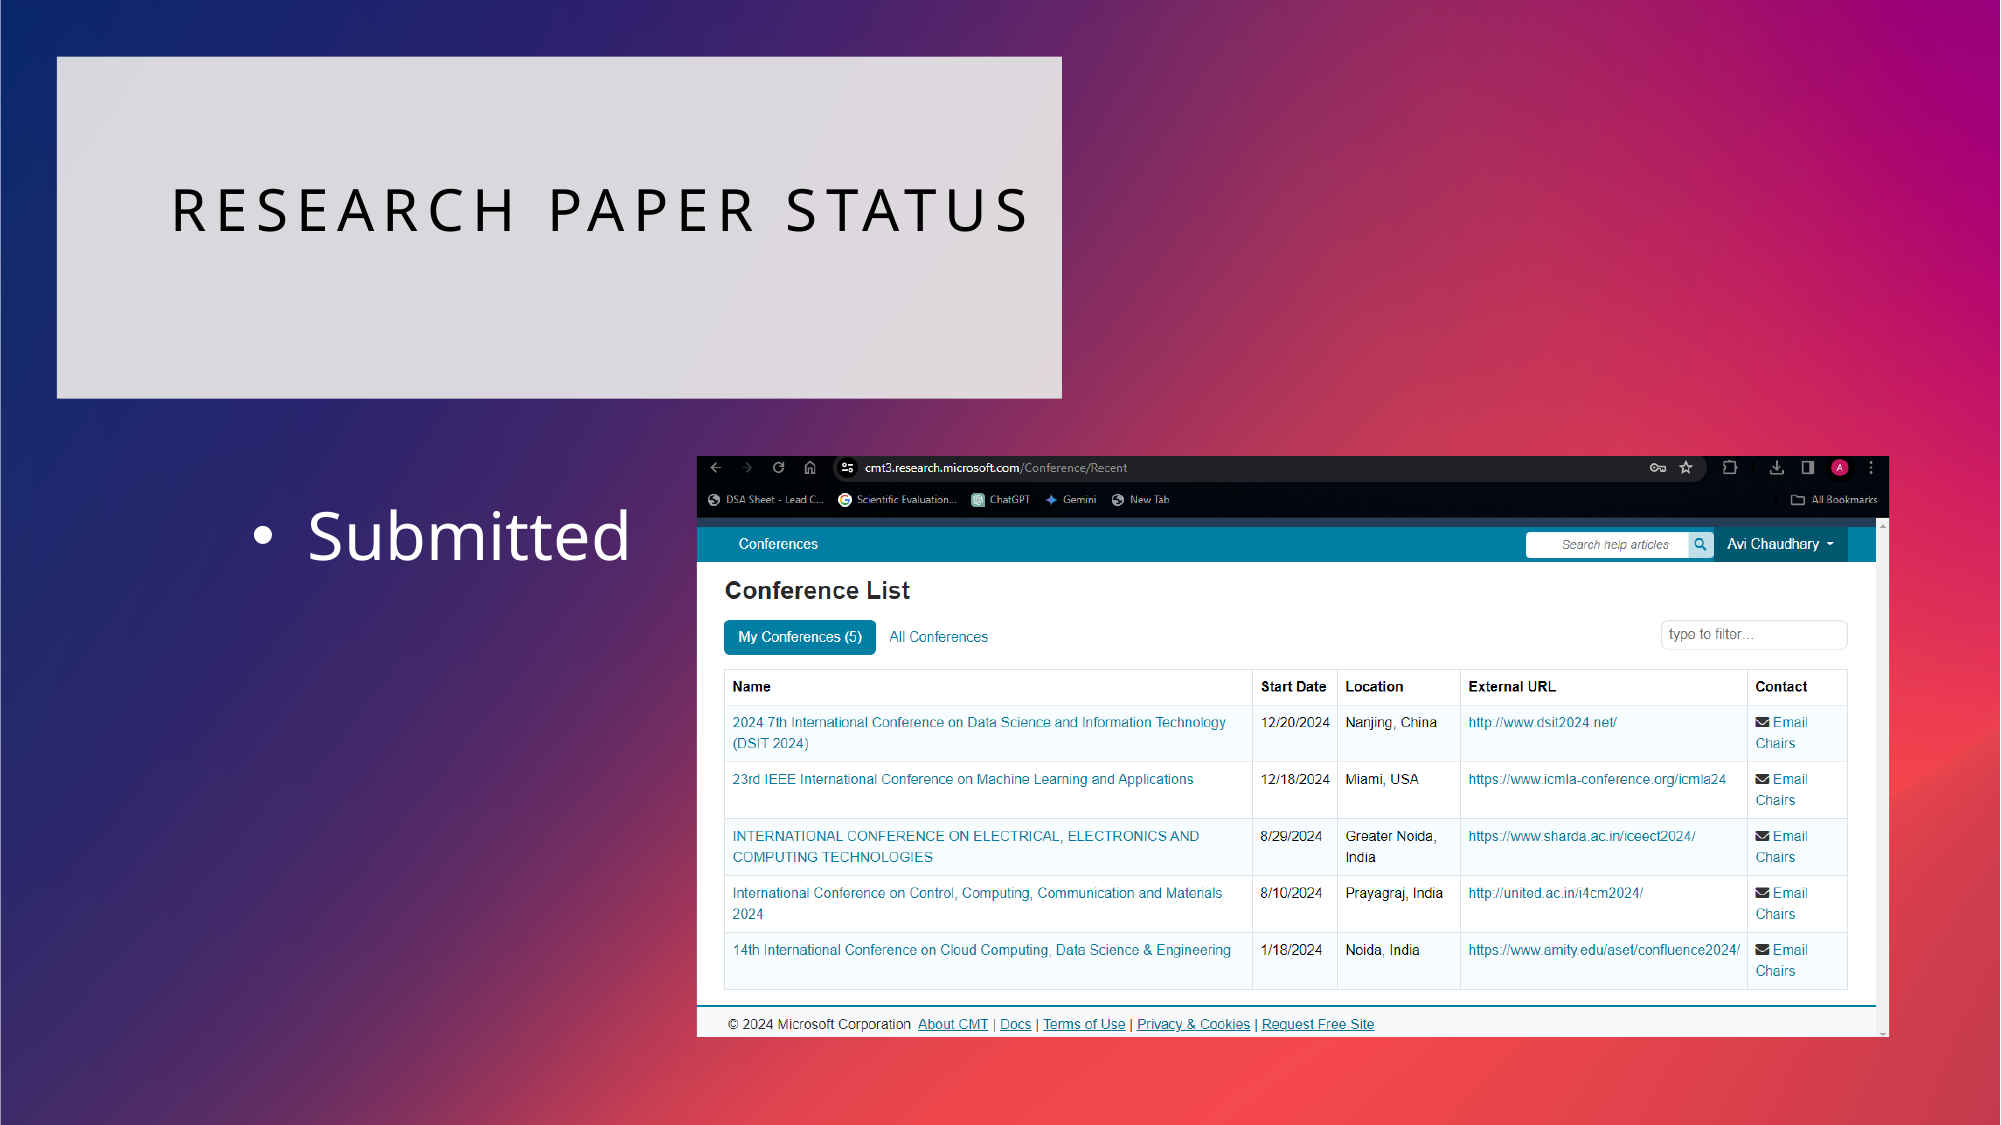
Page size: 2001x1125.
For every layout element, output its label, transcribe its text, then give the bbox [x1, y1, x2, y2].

title Research Paper Status [56, 56, 1062, 399]
picture [0, 0, 2000, 1125]
text_box Submitted [110, 486, 696, 582]
